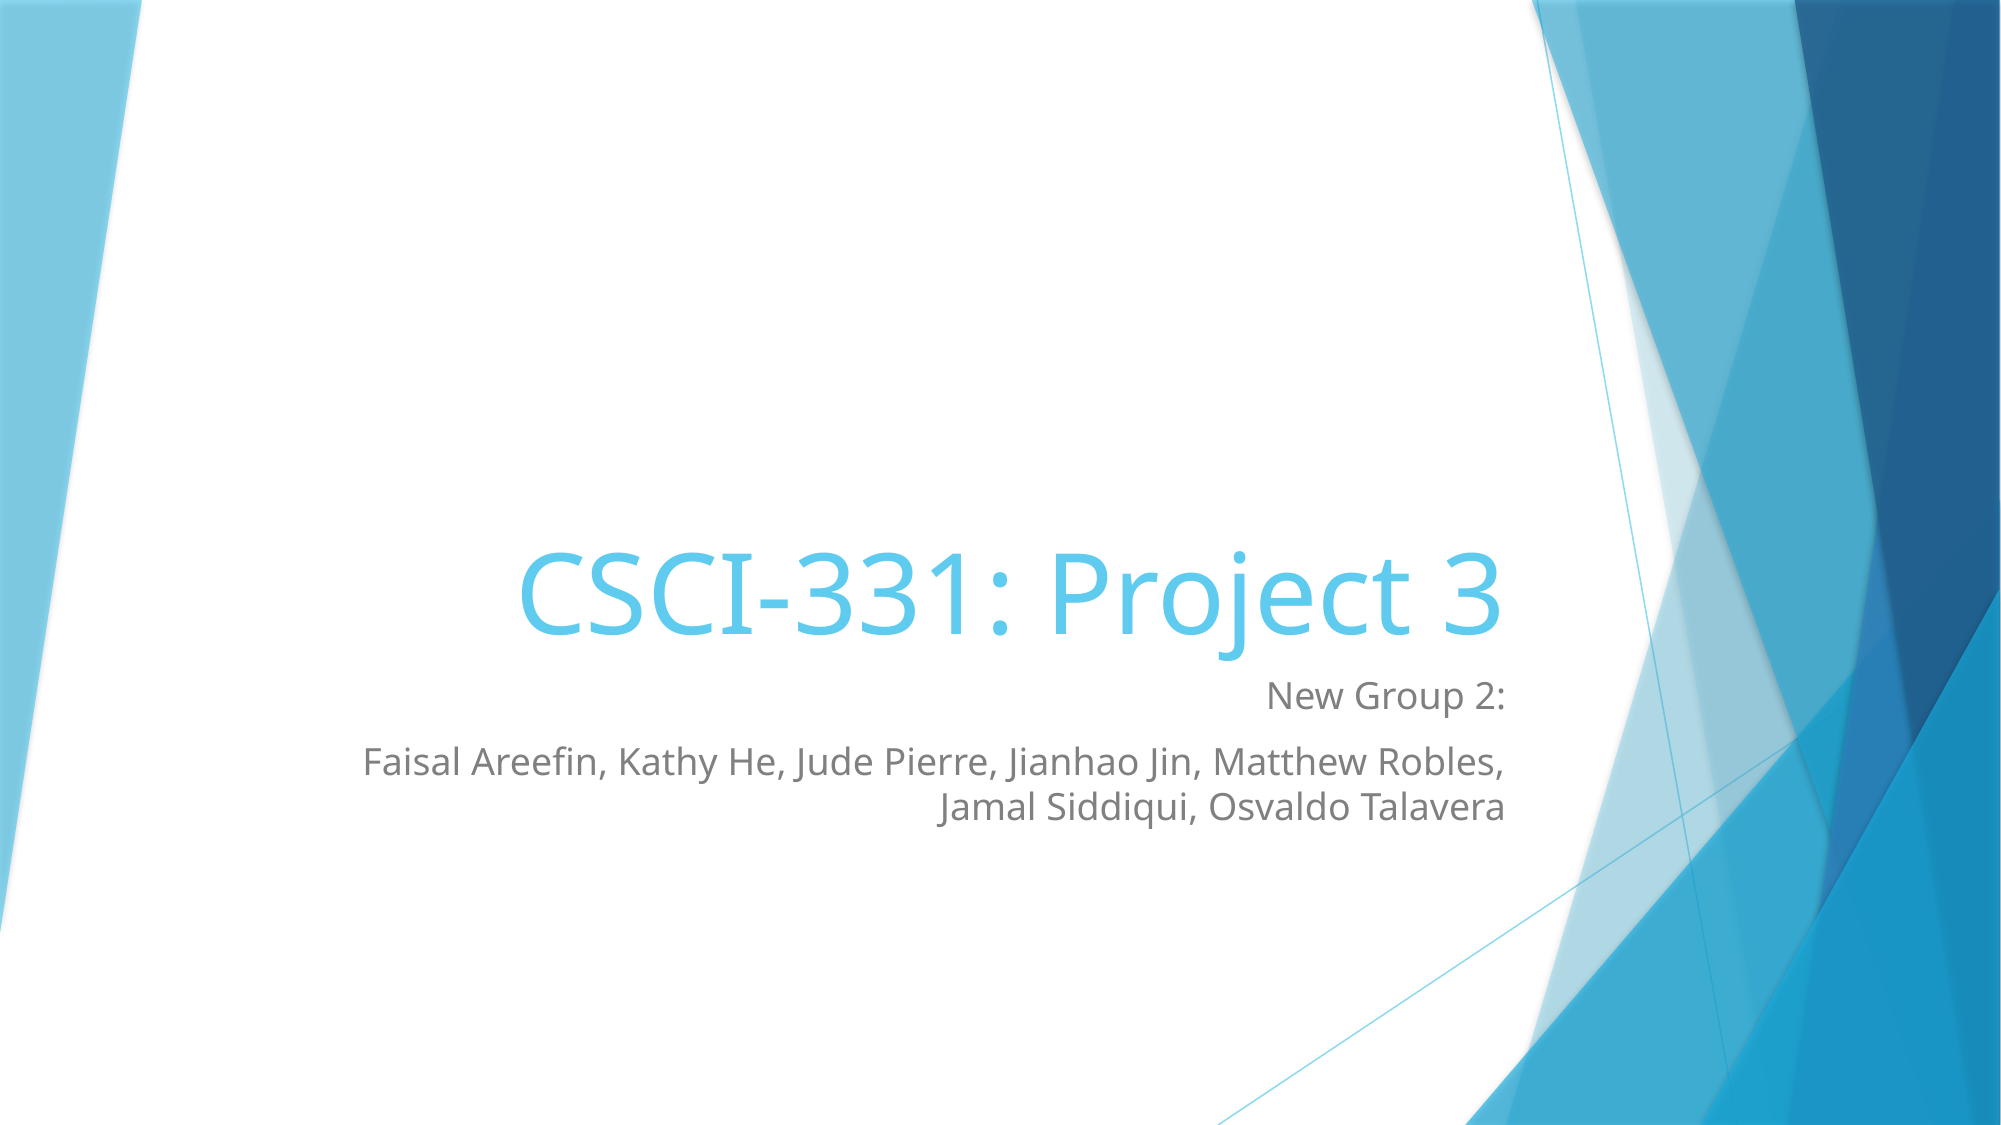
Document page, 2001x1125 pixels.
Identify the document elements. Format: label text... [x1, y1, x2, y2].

title CSCI-331: Project 3 [247, 394, 1522, 664]
subtitle New Group 2: Faisal Areefin, Kathy He, Jude Pierre, Jianhao Jin, Matthew Robles, Jamal Siddiqui, Osvaldo Talavera [247, 664, 1522, 845]
